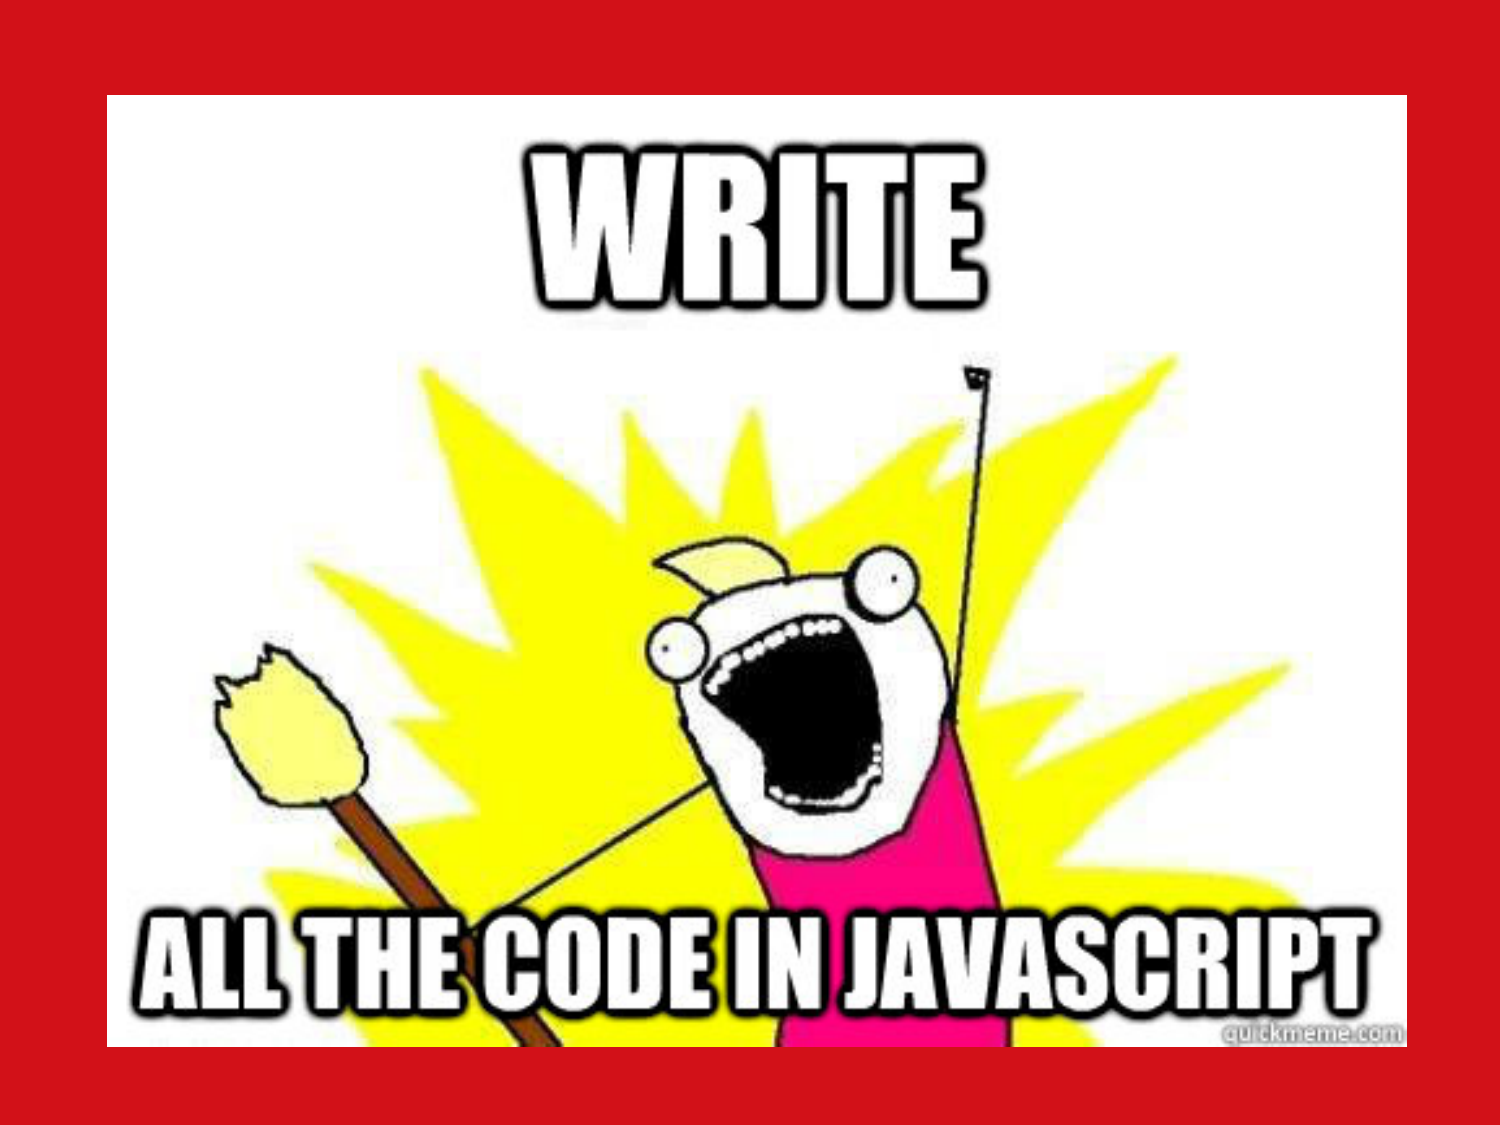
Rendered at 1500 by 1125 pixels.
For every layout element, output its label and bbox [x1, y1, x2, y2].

picture [107, 95, 1407, 1047]
